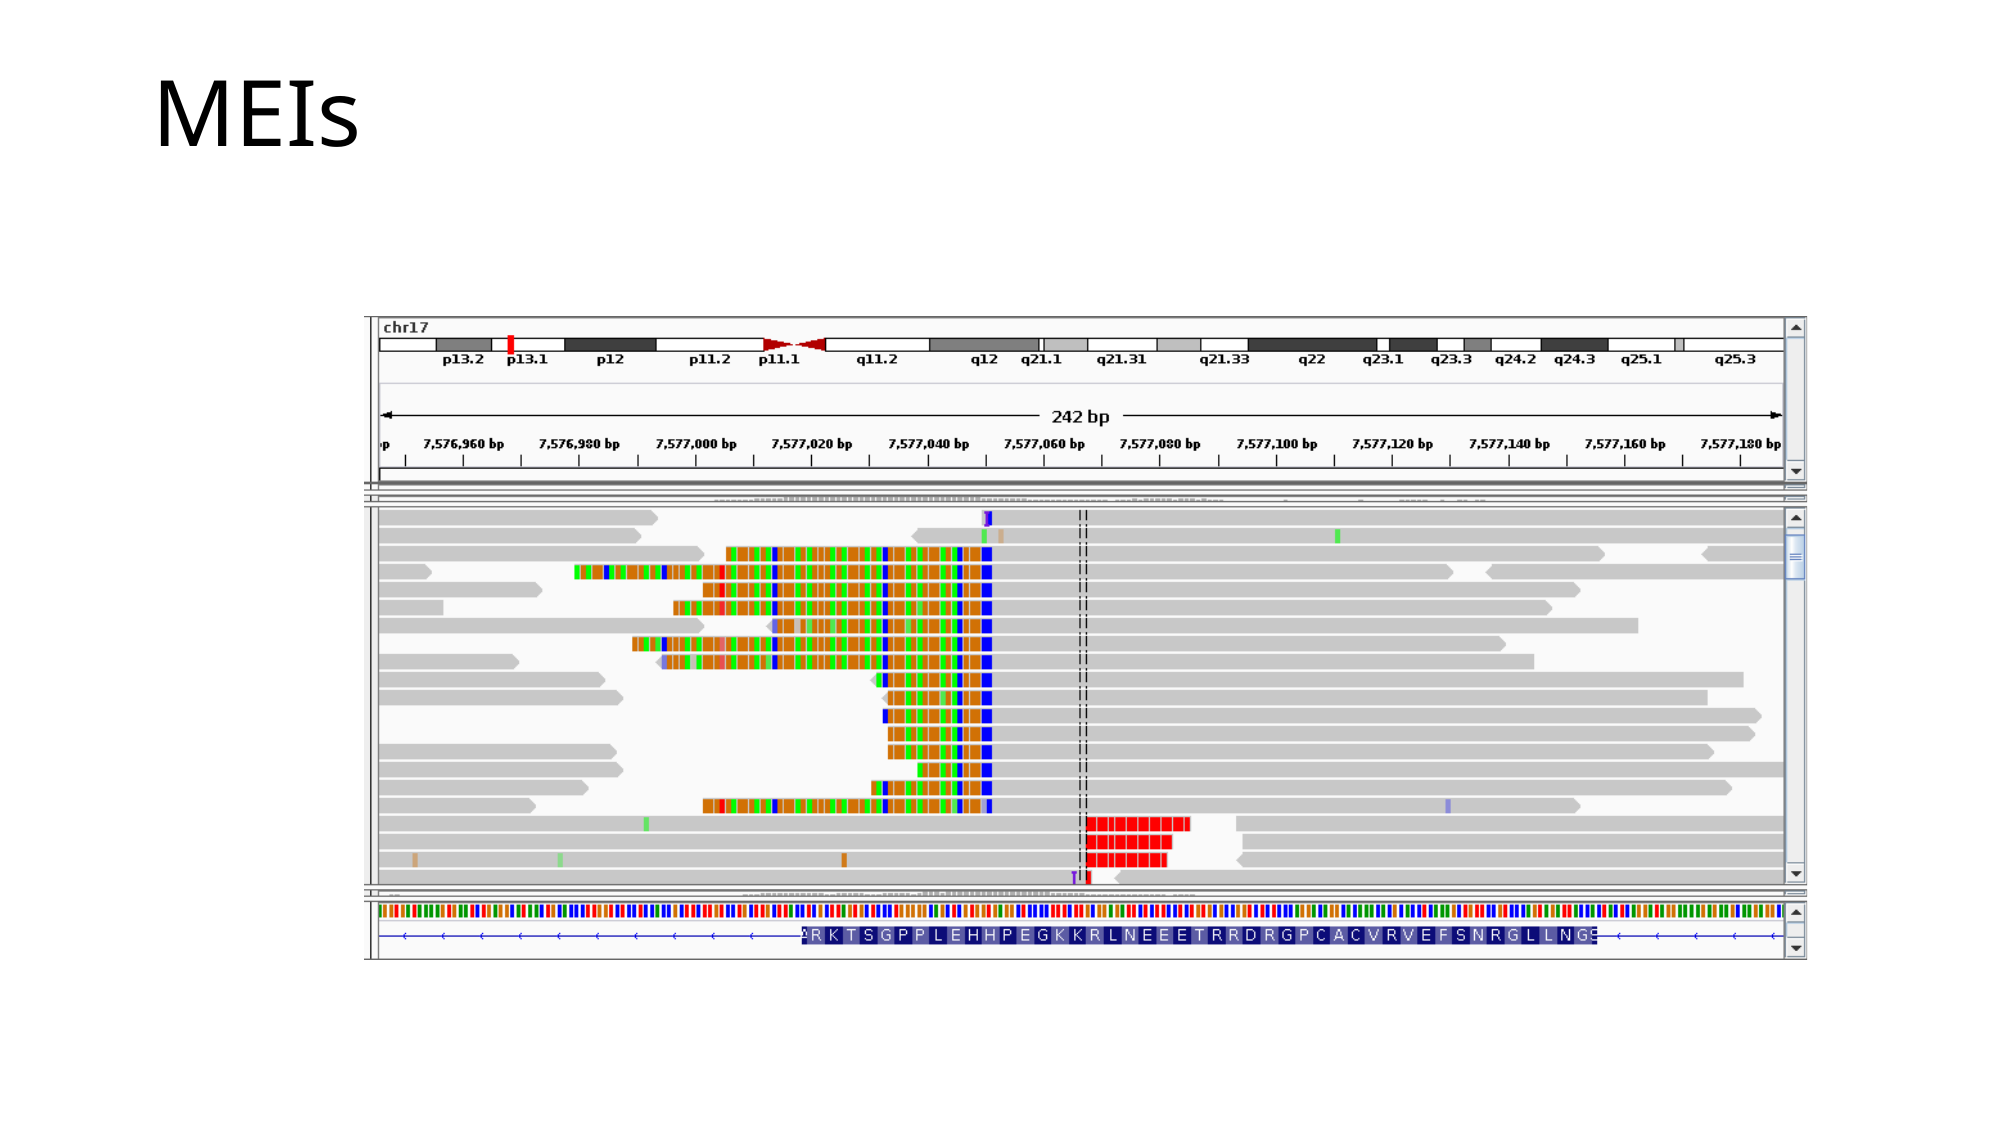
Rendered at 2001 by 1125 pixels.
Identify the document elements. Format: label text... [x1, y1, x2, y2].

picture [363, 316, 1808, 960]
text_box MEIs [137, 59, 1863, 278]
